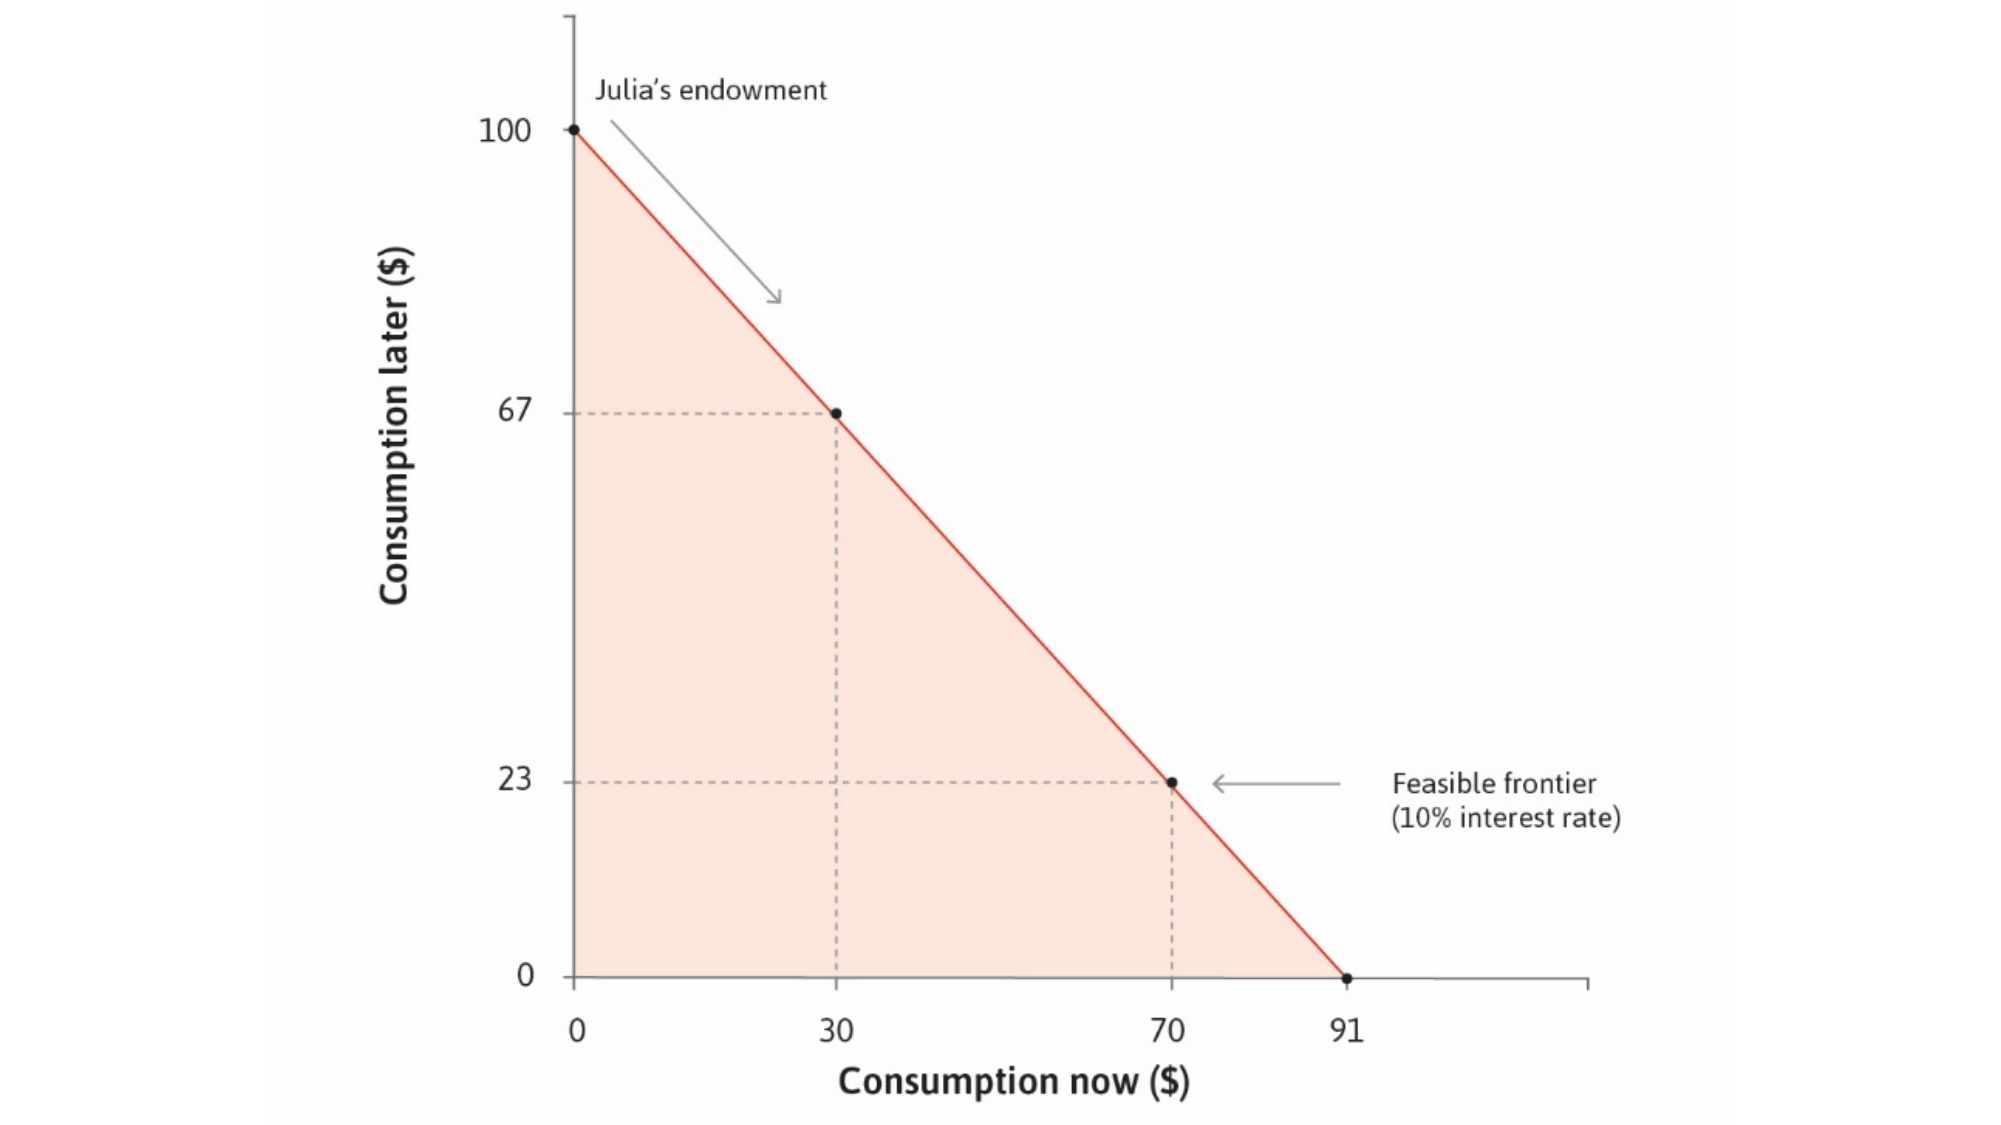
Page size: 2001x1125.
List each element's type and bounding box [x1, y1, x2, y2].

picture [262, 0, 1737, 1125]
